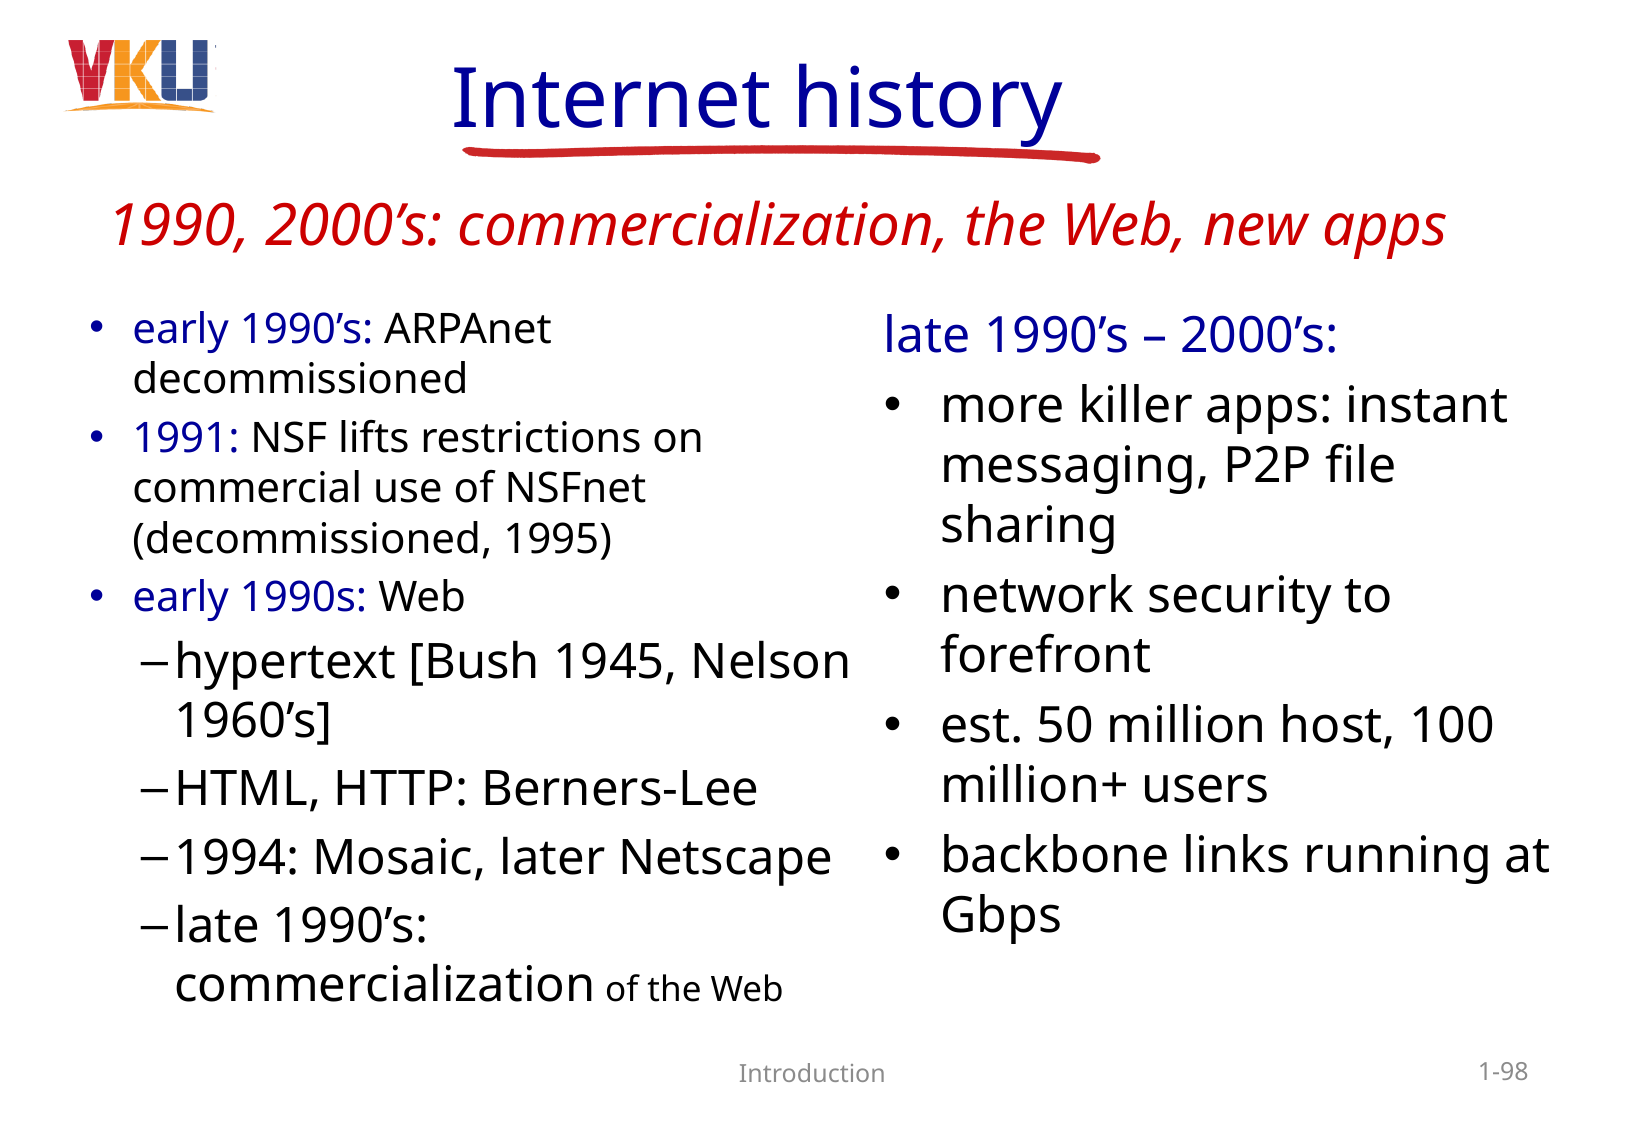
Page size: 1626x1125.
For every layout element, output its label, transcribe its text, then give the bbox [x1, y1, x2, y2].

text_box 1990, 2000’s: commercialization, the Web, new apps [93, 168, 1509, 275]
text_box Internet history [67, 41, 1449, 148]
footer Introduction [555, 1042, 1070, 1103]
list late 1990’s – 2000’s: more killer apps: instant messaging, P2P file sharing network security to forefront est. 50 million host, 100 million+ users backbone links running at Gbps [868, 295, 1574, 1025]
list early 1990’s: ARPAnet decommissioned 1991: NSF lifts restrictions on commercial use of NSFnet (decommissioned, 1995) early 1990s: Web hypertext [Bush 1945, Nelson 1960’s] HTML, HTTP: Berners-Lee 1994: Mosaic, later Netscape late 1990’s: commercialization of the Web [74, 293, 869, 1025]
slide_number 1-98 [1164, 1042, 1544, 1103]
picture [54, 27, 222, 122]
picture [458, 140, 1110, 169]
